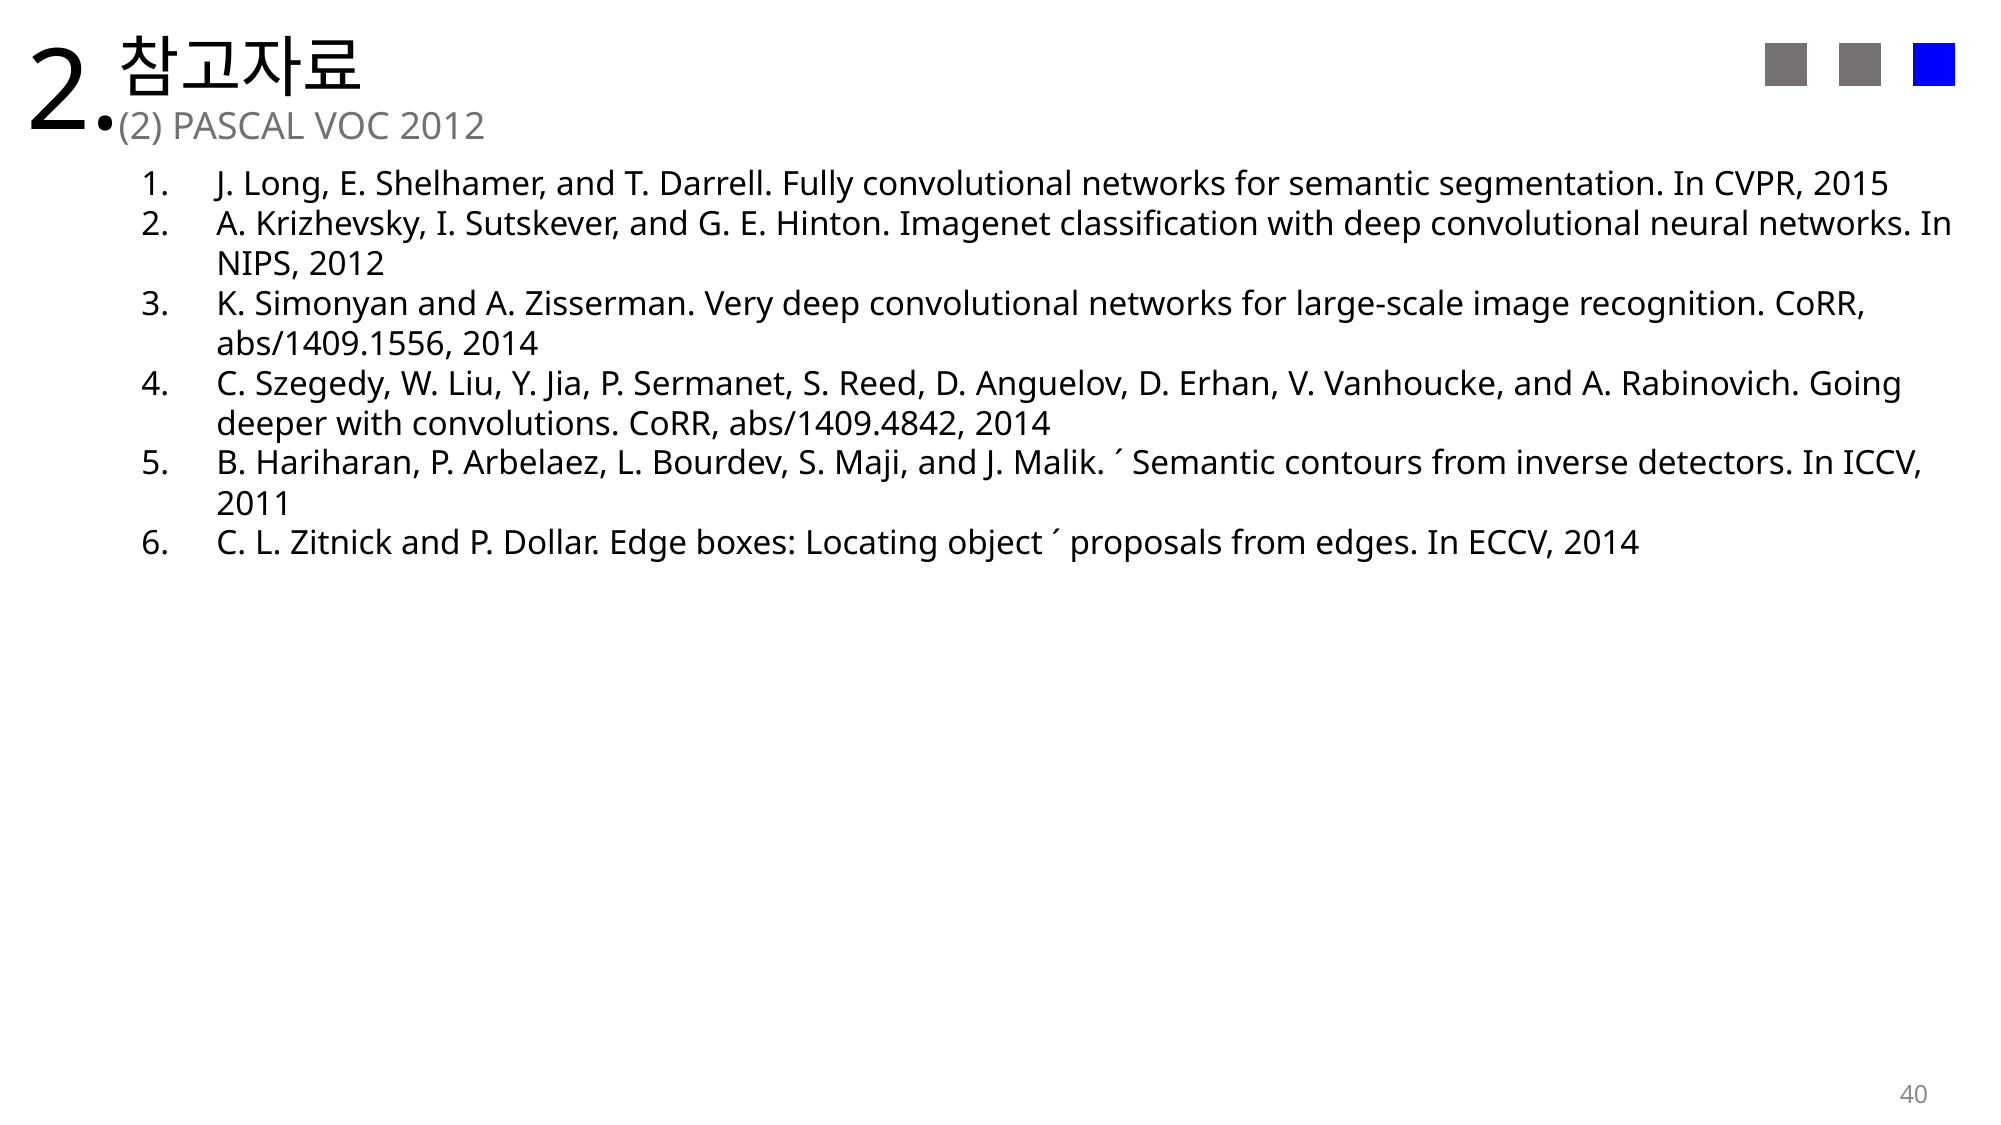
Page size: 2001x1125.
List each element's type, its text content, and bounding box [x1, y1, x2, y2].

text_box [1765, 43, 1807, 86]
text_box J. Long, E. Shelhamer, and T. Darrell. Fully convolutional networks for semantic segmentation. In CVPR, 2015 A. Krizhevsky, I. Sutskever, and G. E. Hinton. Imagenet classification with deep convolutional neural networks. In NIPS, 2012 K. Simonyan and A. Zisserman. Very deep convolutional networks for large-scale image recognition. CoRR, abs/1409.1556, 2014 C. Szegedy, W. Liu, Y. Jia, P. Sermanet, S. Reed, D. Anguelov, D. Erhan, V. Vanhoucke, and A. Rabinovich. Going deeper with convolutions. CoRR, abs/1409.4842, 2014 B. Hariharan, P. Arbelaez, L. Bourdev, S. Maji, and J. Malik. ´ Semantic contours from inverse detectors. In ICCV, 2011 C. L. Zitnick and P. Dollar. Edge boxes: Locating object ´ proposals from edges. In ECCV, 2014 [126, 154, 1978, 569]
text_box 2. [11, 10, 136, 160]
text_box 참고자료 [136, 17, 1678, 112]
text_box [1913, 43, 1955, 86]
text_box [1839, 43, 1881, 86]
text_box (2) PASCAL VOC 2012 [136, 94, 1666, 154]
slide_number 40 [1493, 1065, 1944, 1125]
